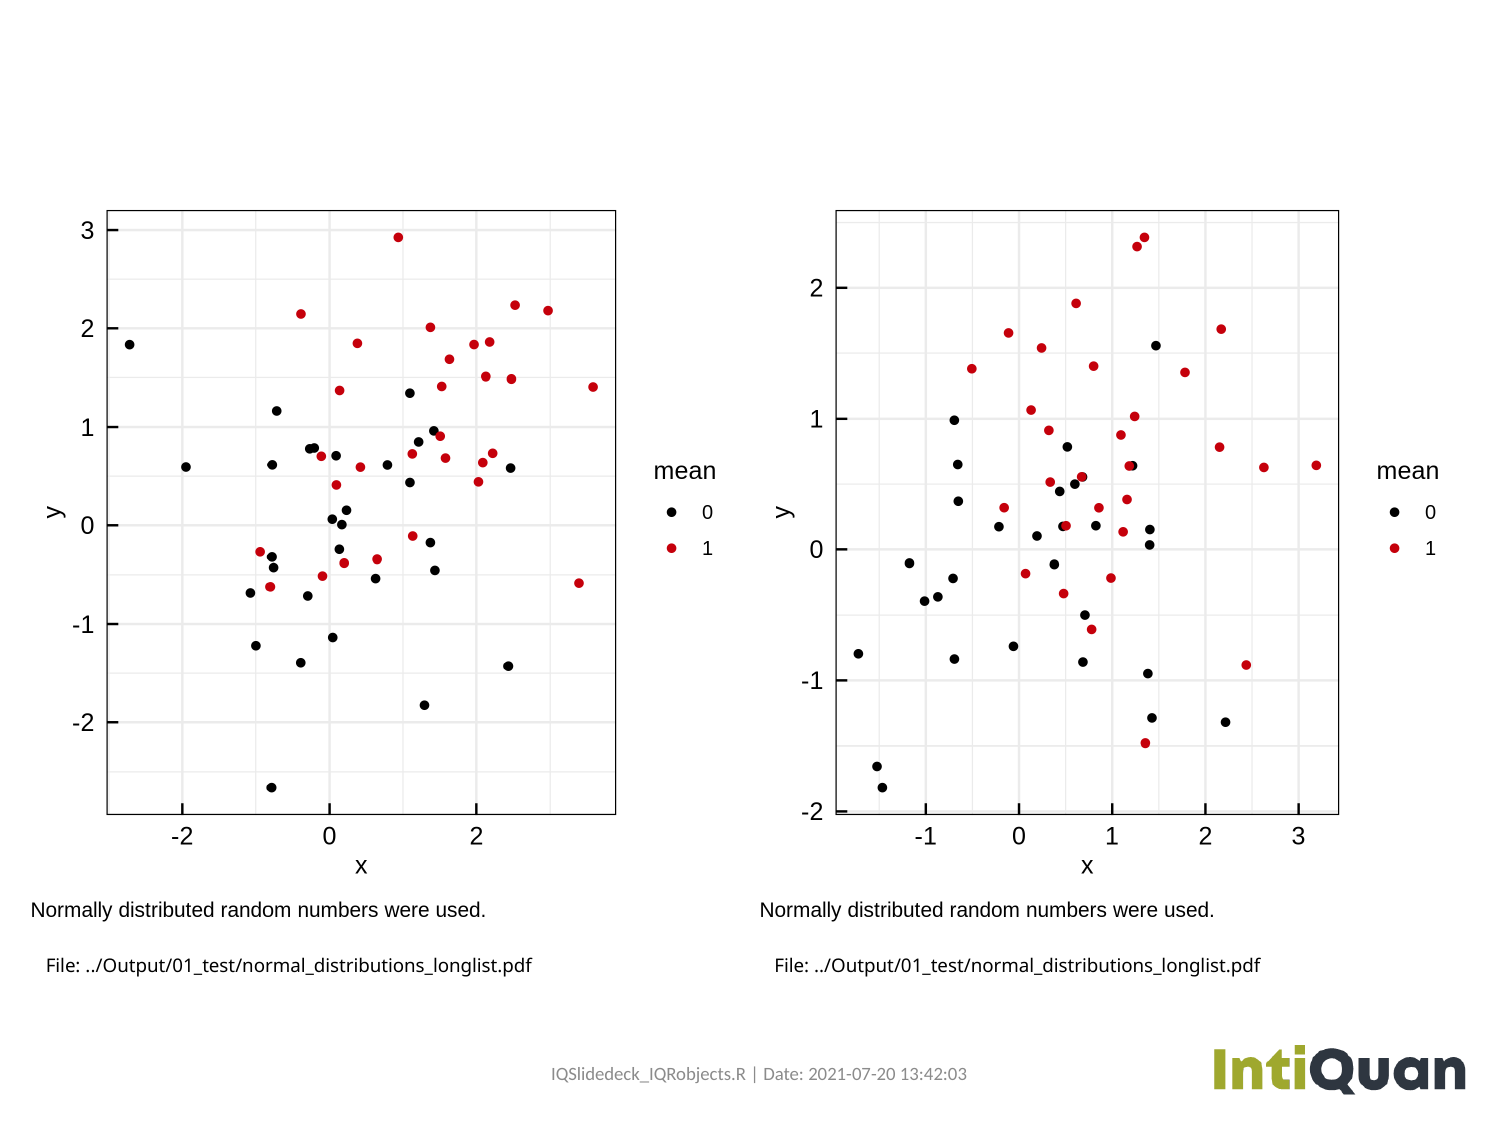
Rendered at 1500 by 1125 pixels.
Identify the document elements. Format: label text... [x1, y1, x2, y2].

list File: ../Output/01_test/normal_distributions_longlist.pdf [759, 948, 1465, 1022]
list File: ../Output/01_test/normal_distributions_longlist.pdf [30, 948, 741, 1022]
footer IQSlidedeck_IQRobjects.R | Date: 2021-07-20 13:42:03 [323, 1042, 1194, 1103]
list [30, 197, 741, 928]
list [759, 197, 1464, 928]
picture [1211, 1039, 1466, 1101]
